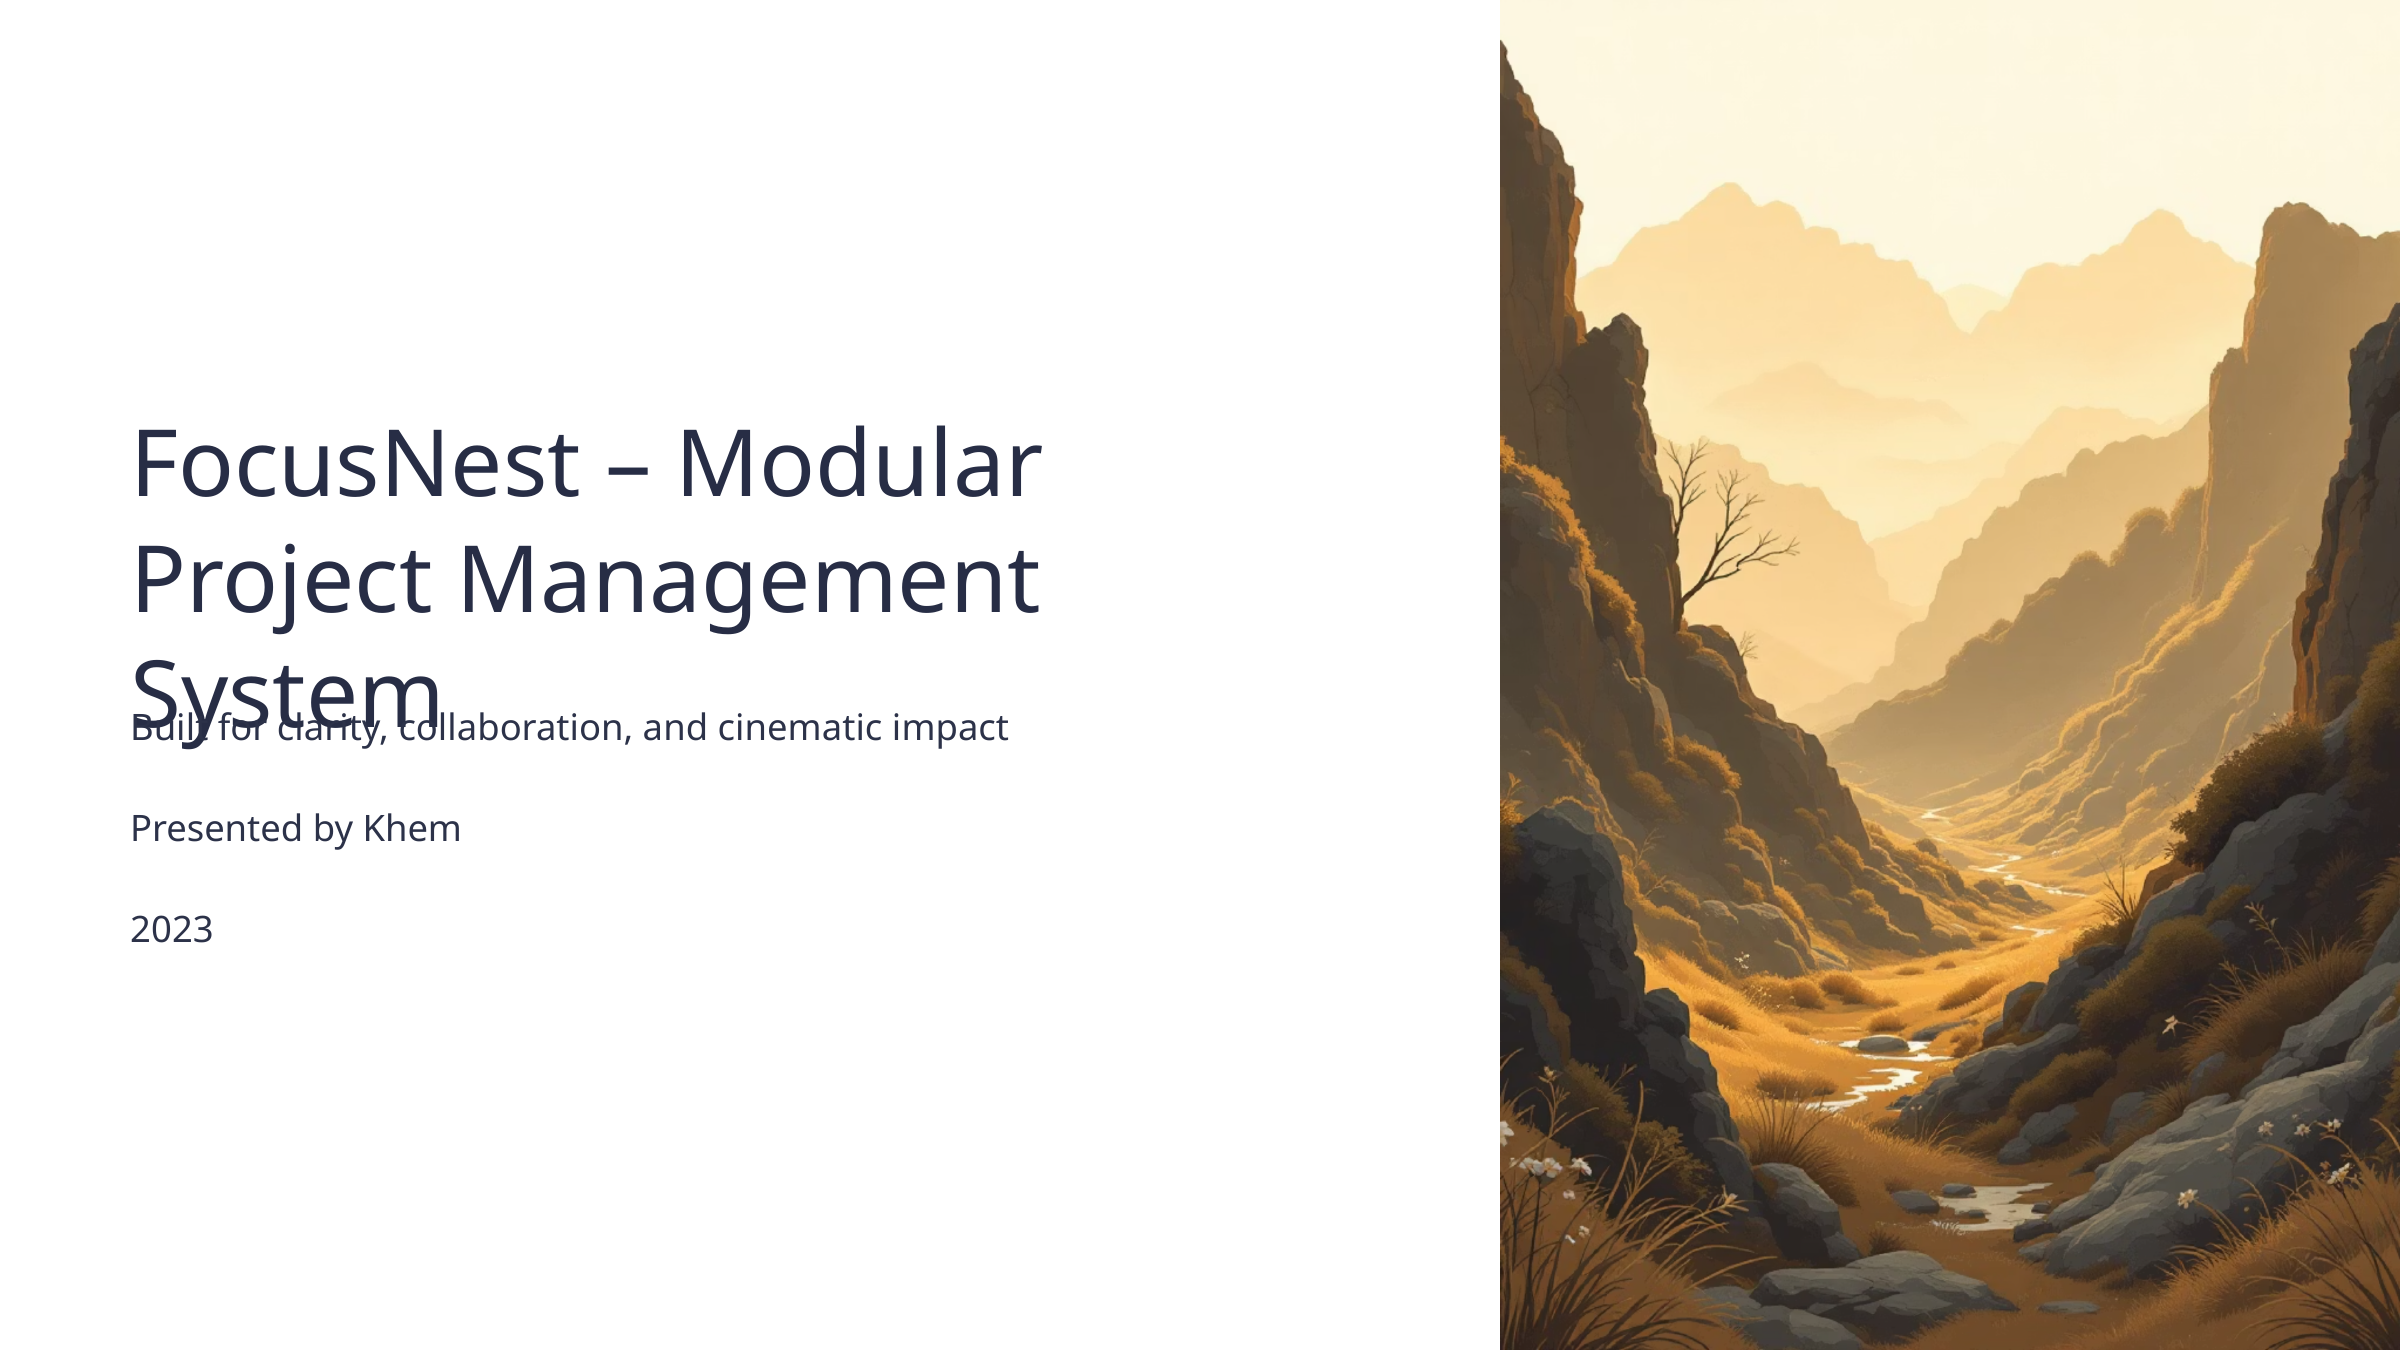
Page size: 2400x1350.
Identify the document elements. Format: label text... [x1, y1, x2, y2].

text_box Presented by Khem [130, 789, 1370, 849]
picture [1499, 0, 2400, 1350]
text_box Built for clarity, collaboration, and cinematic impact [130, 687, 1370, 748]
text_box FocusNest – Modular Project Management System [130, 399, 1370, 633]
text_box 2023 [130, 890, 1370, 951]
